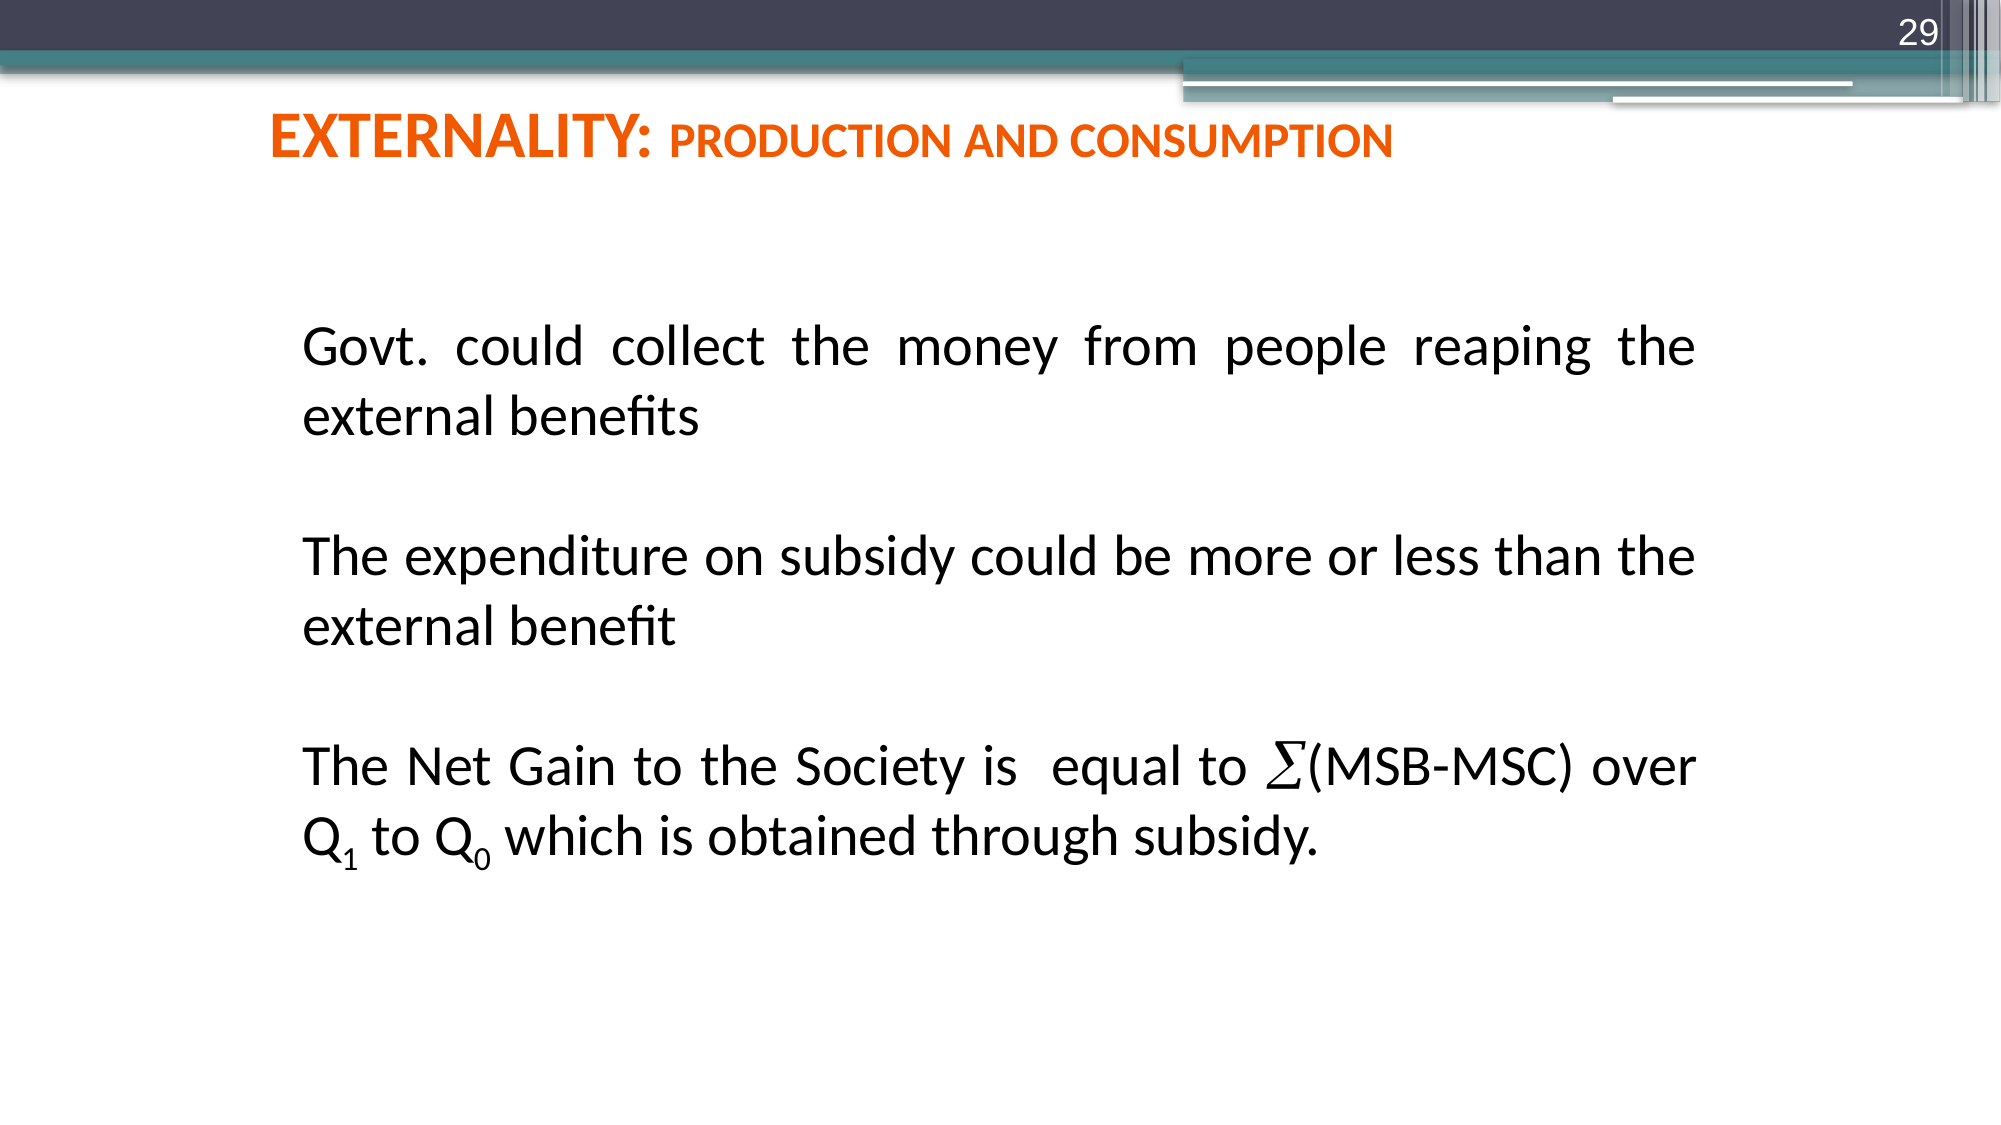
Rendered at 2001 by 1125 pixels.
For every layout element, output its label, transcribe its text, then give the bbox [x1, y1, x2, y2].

text_box Govt. could collect the money from people reaping the external benefits The expenditure on subsidy could be more or less than the external benefit The Net Gain to the Society is equal to (MSB-MSC) over Q1 to Q0 which is obtained through subsidy. [287, 299, 1713, 885]
slide_number 29 [1787, 0, 1955, 61]
text_box externality: Production and Consumption [255, 80, 1718, 181]
